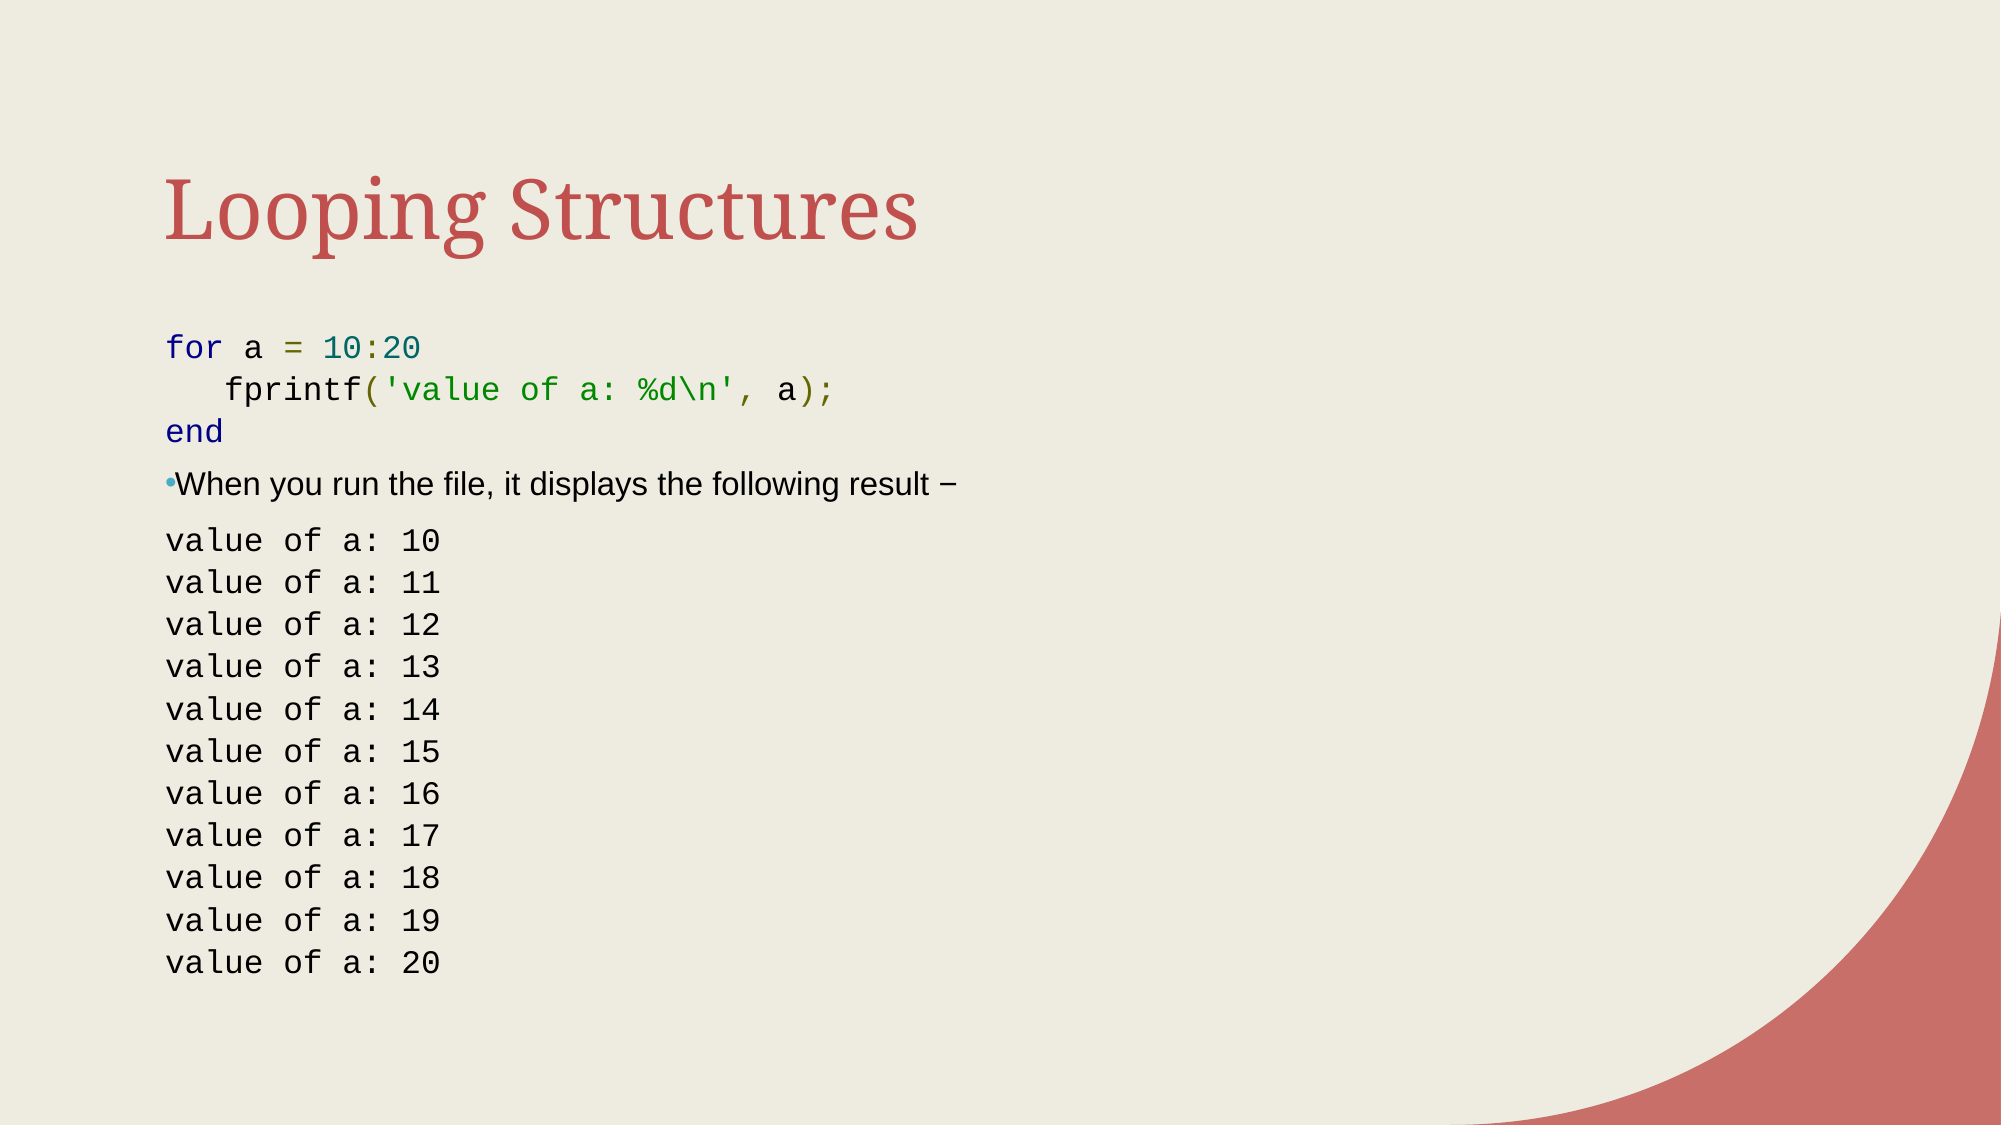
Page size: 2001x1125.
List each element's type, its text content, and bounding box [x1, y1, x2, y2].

title Looping Structures [148, 96, 1775, 315]
list for a = 10:20 fprintf('value of a: %d\n', a); end When you run the file, it displays the following result − value of a: 10 value of a: 11 value of a: 12 value of a: 13 value of a: 14 value of a: 15 value of a: 16 value of a: 17 value of a: 18 value of a: 19 value of a: 20 [150, 314, 1777, 992]
